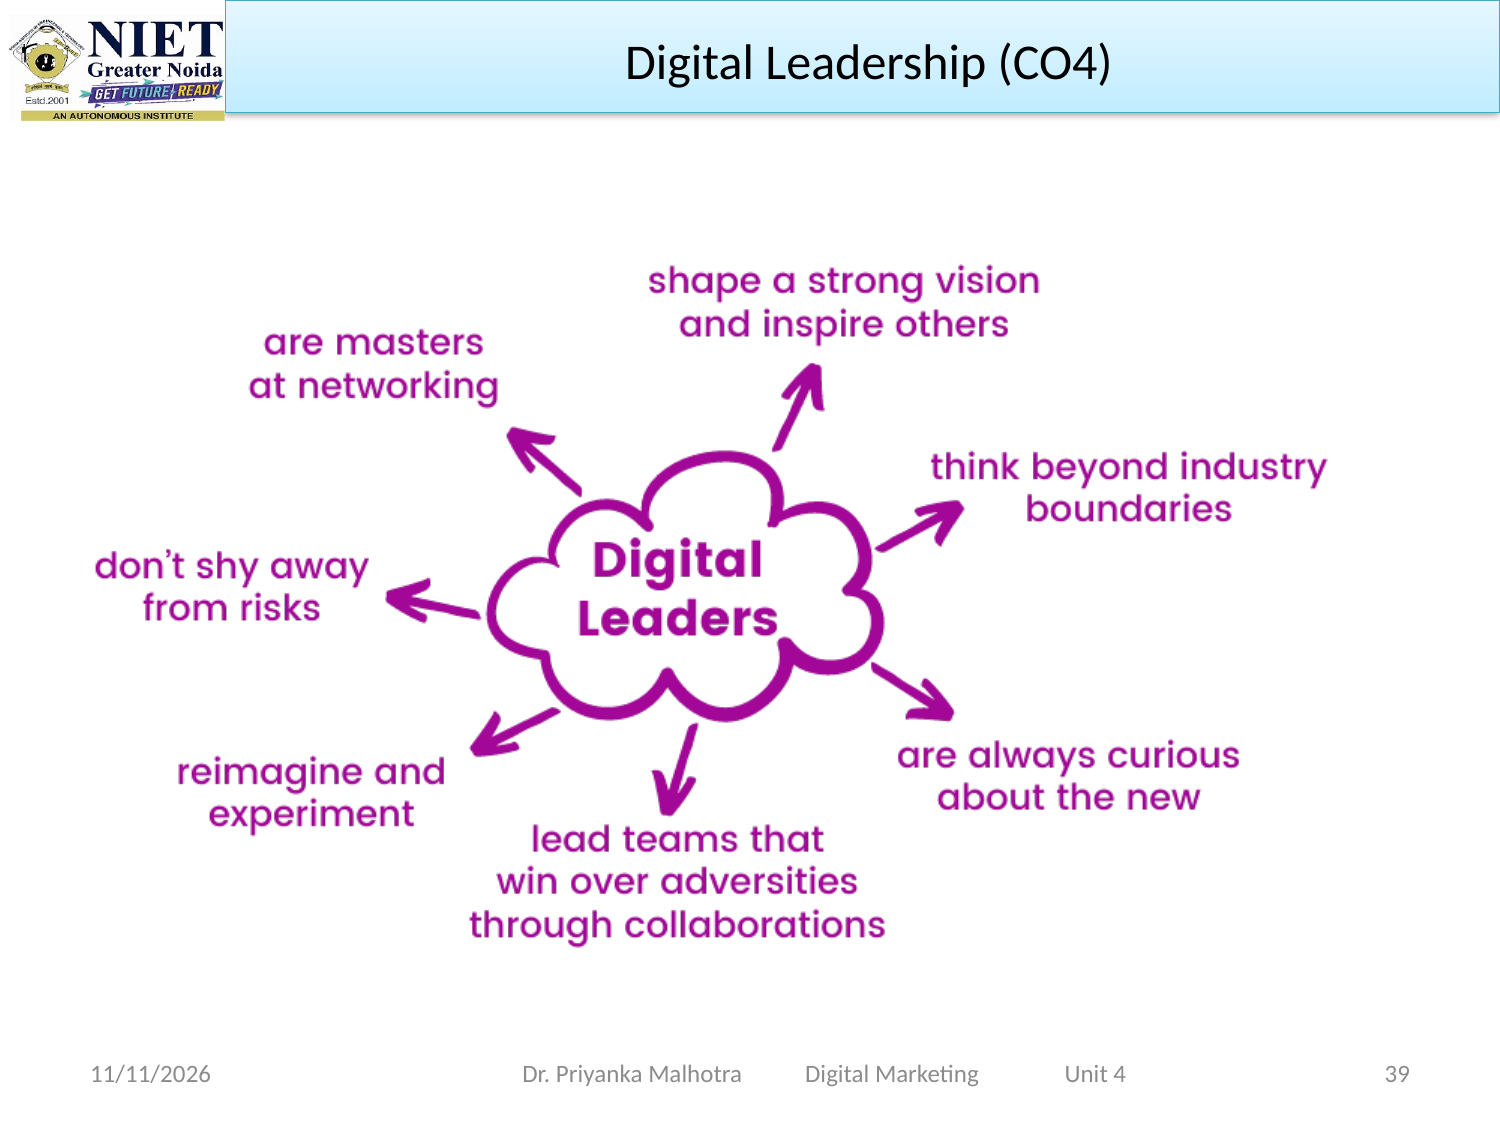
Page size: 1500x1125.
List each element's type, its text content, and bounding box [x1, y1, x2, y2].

slide_number 39 [1074, 1042, 1425, 1103]
slide_number 28-May-24 [75, 1042, 412, 1103]
text_box Digital Leadership (CO4) [226, 0, 1500, 113]
picture [9, 0, 226, 151]
picture [0, 230, 1500, 981]
footer Dr. Priyanka Malhotra Digital Marketing Unit 4 [412, 1042, 1074, 1103]
